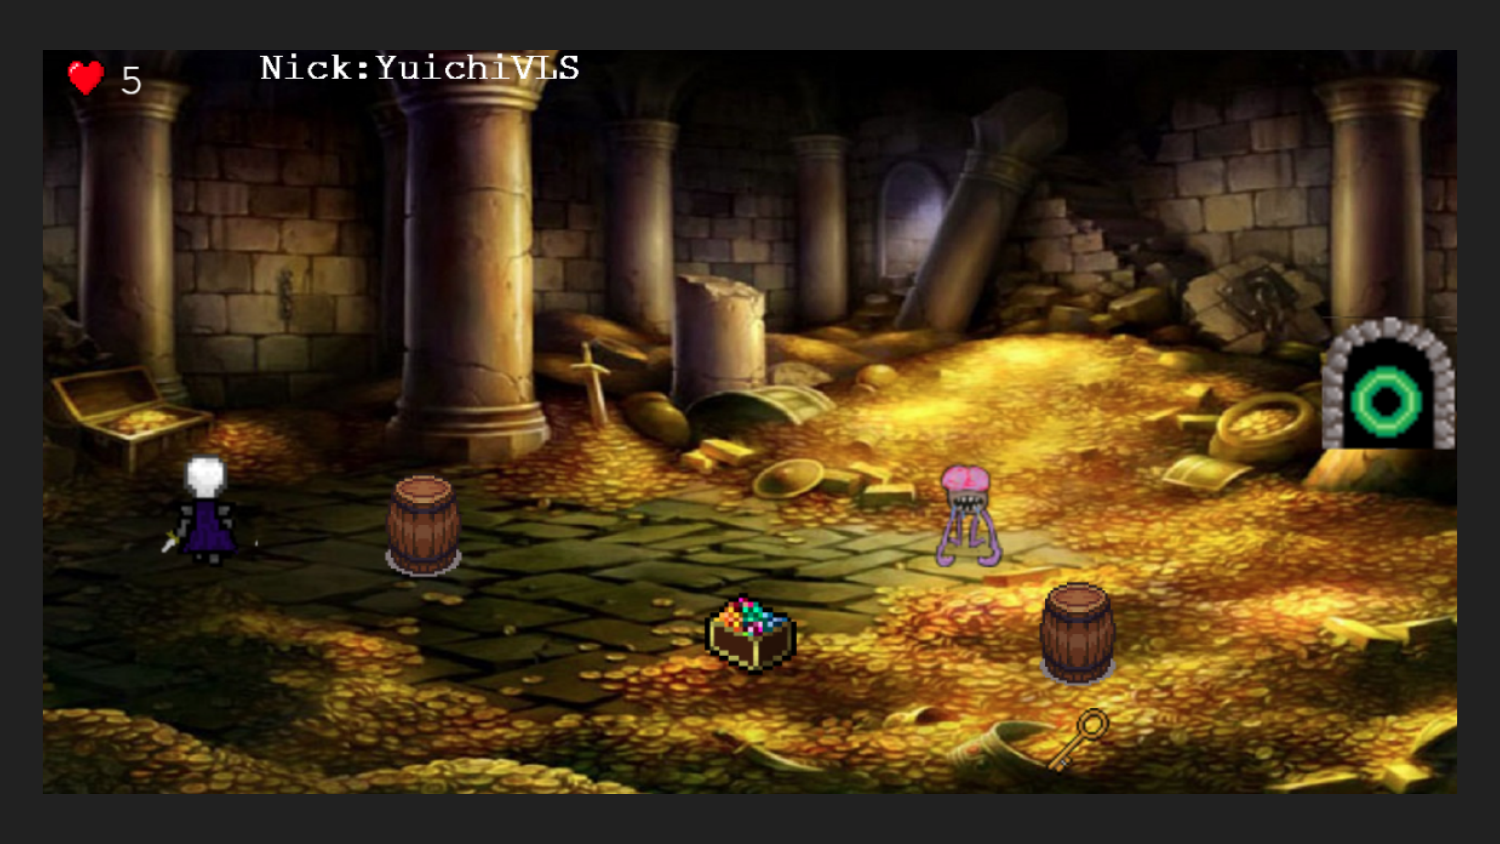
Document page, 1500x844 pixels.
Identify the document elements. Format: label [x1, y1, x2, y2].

picture [42, 50, 1458, 794]
